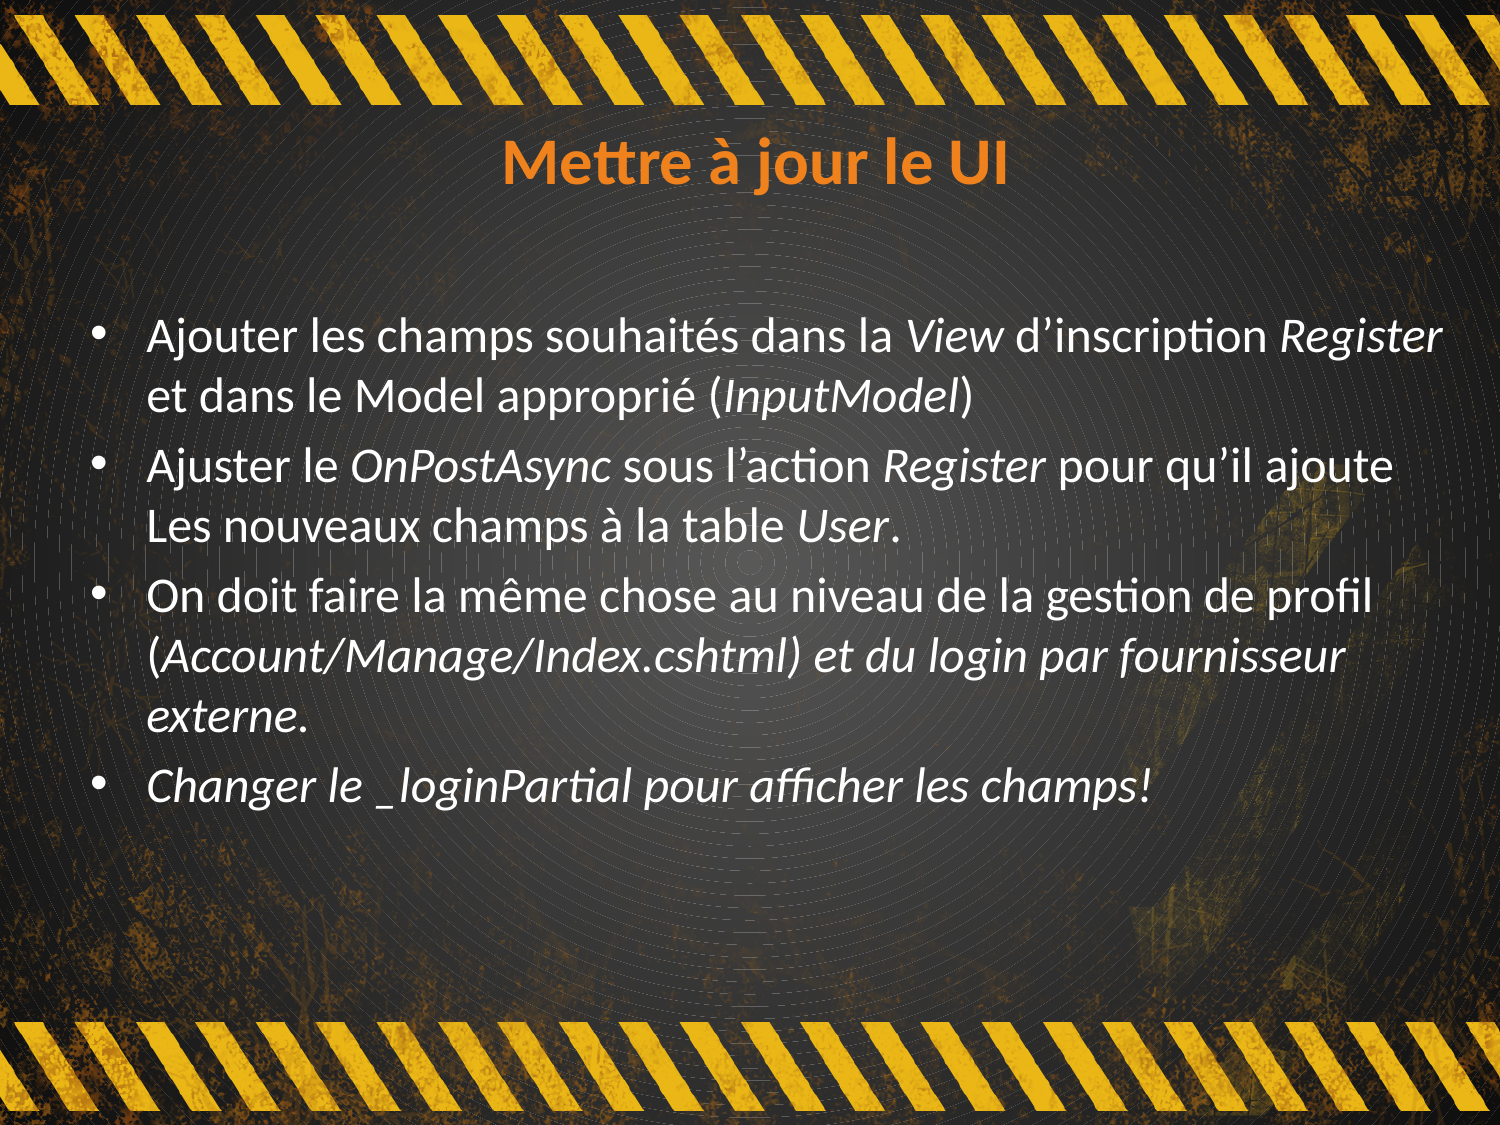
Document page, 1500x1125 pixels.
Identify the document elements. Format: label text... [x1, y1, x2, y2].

title Mettre à jour le UI [12, 37, 1500, 279]
picture [0, 0, 1500, 1125]
subtitle Ajouter les champs souhaités dans la View d’inscription Register et dans le Model approprié (InputModel) Ajuster le OnPostAsync sous l’action Register pour qu’il ajoute Les nouveaux champs à la table User. On doit faire la même chose au niveau de la gestion de profil (Account/Manage/Index.cshtml) et du login par fournisseur externe. Changer le _loginPartial pour afficher les champs! [75, 224, 1463, 950]
